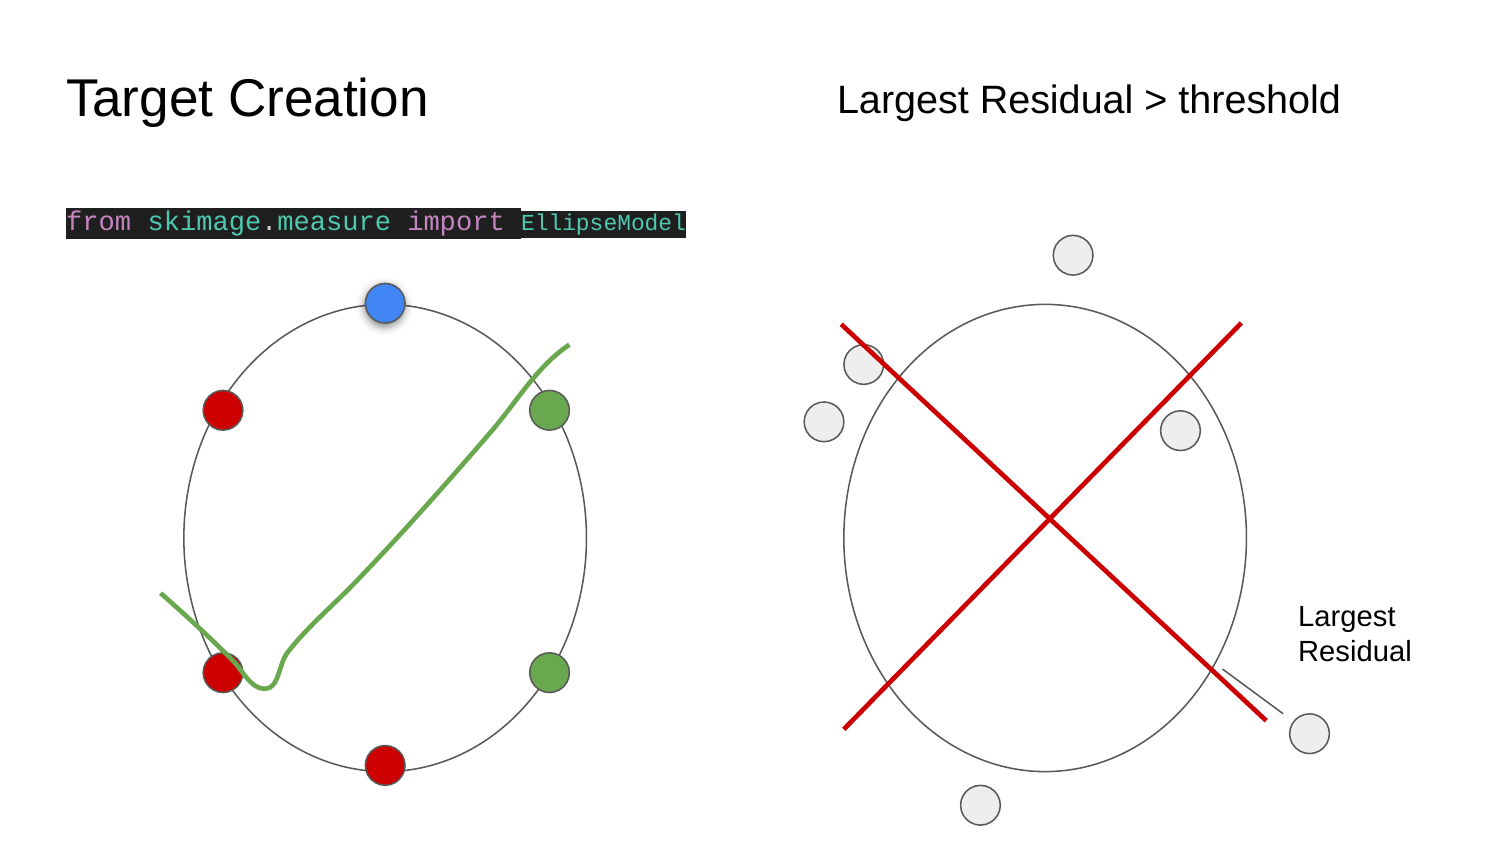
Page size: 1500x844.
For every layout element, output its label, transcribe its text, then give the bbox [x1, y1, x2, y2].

text_box [1289, 713, 1330, 754]
text_box [970, 304, 1120, 321]
text_box from skimage.measure import EllipseModel [51, 172, 706, 251]
text_box [365, 283, 406, 324]
text_box [804, 401, 835, 442]
text_box [160, 344, 570, 689]
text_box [840, 322, 1267, 730]
text_box [529, 390, 570, 431]
text_box [203, 652, 243, 693]
text_box [203, 390, 243, 431]
text_box [960, 785, 1001, 826]
text_box [942, 739, 1148, 772]
text_box [529, 652, 570, 693]
text_box [365, 745, 406, 786]
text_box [1272, 668, 1284, 715]
text_box Largest Residual > threshold [822, 59, 1380, 137]
text_box [1053, 235, 1093, 276]
text_box [199, 629, 223, 656]
text_box [233, 379, 587, 771]
title Target Creation [51, 48, 1449, 143]
text_box Largest Residual [1283, 582, 1474, 683]
text_box [183, 306, 526, 577]
